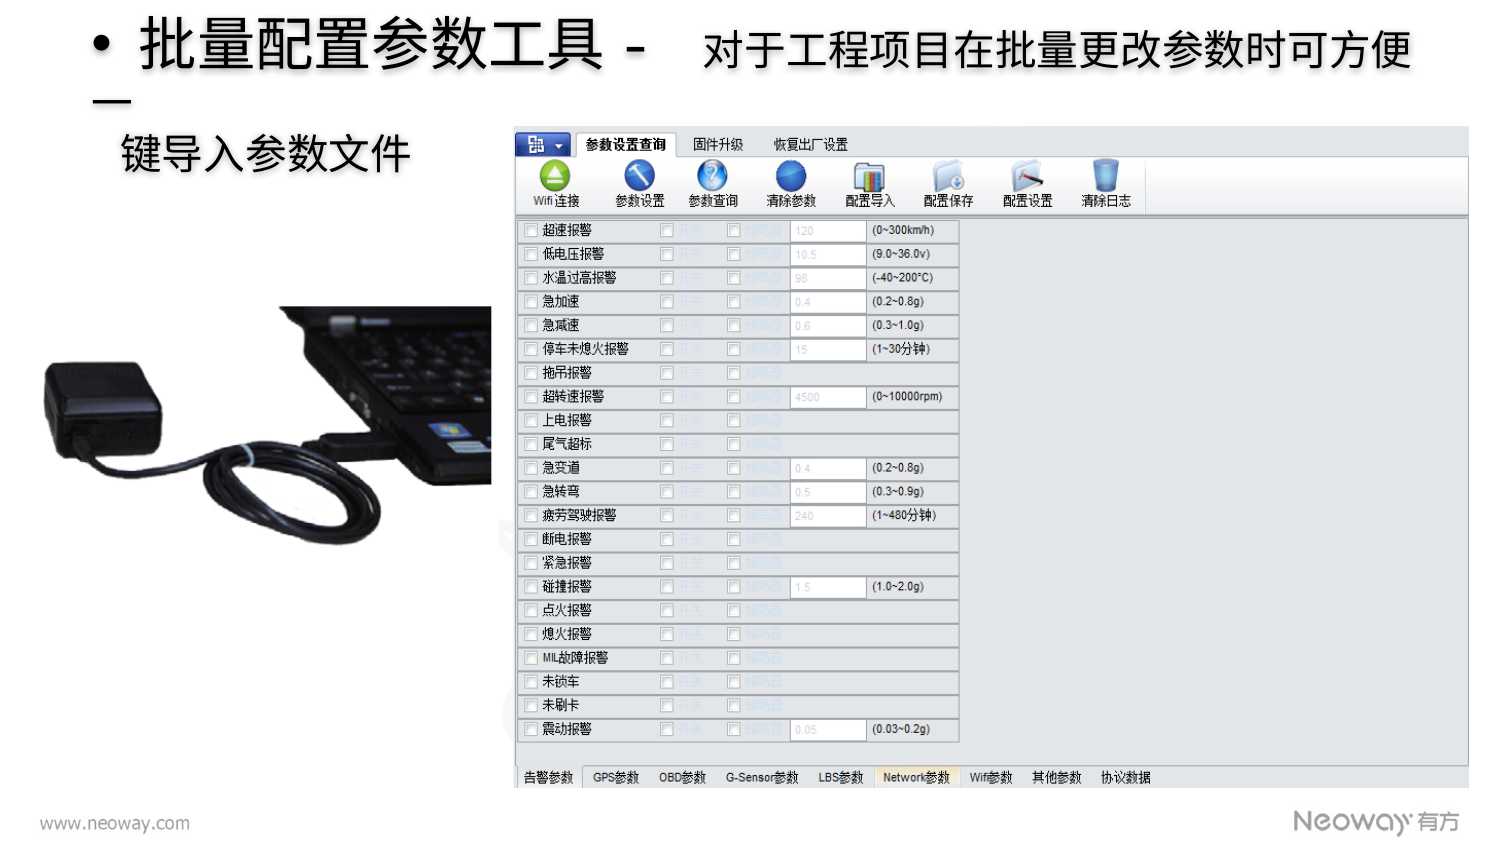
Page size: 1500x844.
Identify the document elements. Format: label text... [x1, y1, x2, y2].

text_box 批量配置参数工具- 对于工程项目在批量更改参数时可方便一 键导入参数文件 [76, 0, 1447, 185]
picture [0, 0, 1500, 844]
